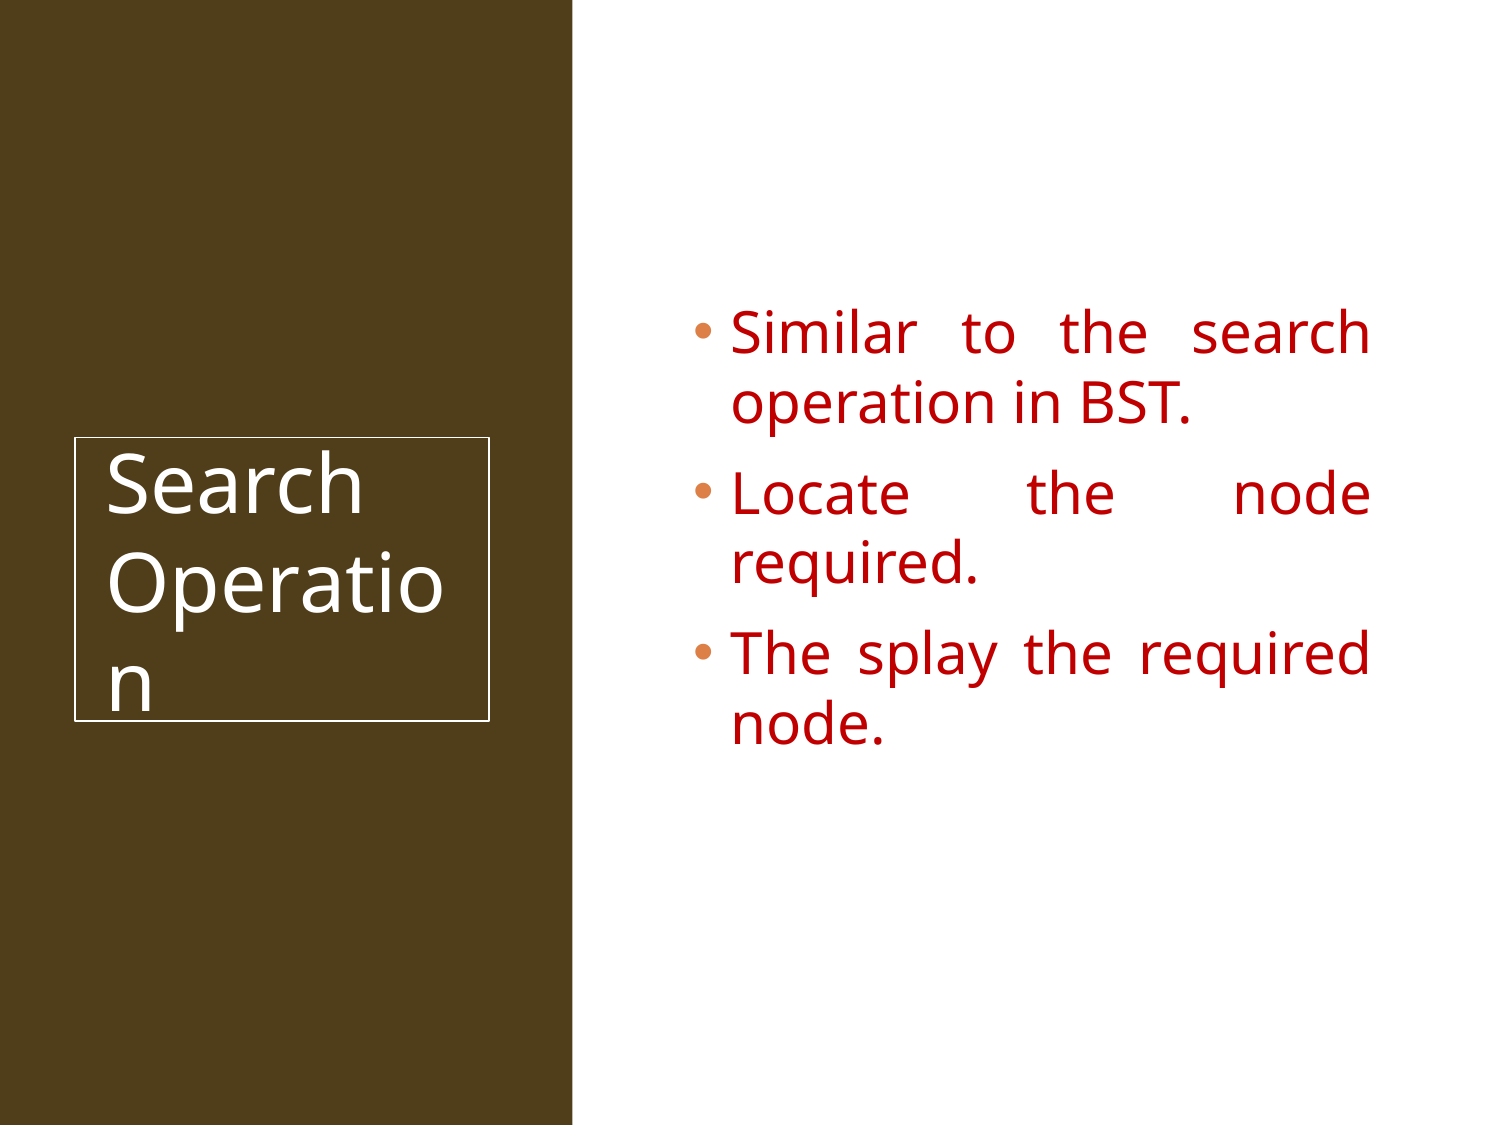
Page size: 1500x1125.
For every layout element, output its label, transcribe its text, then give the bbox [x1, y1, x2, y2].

title Search Operation [75, 437, 489, 721]
text_box [0, 0, 573, 1125]
text_box Similar to the search operation in BST. Locate the node required. The splay the required node. [649, 287, 1388, 848]
